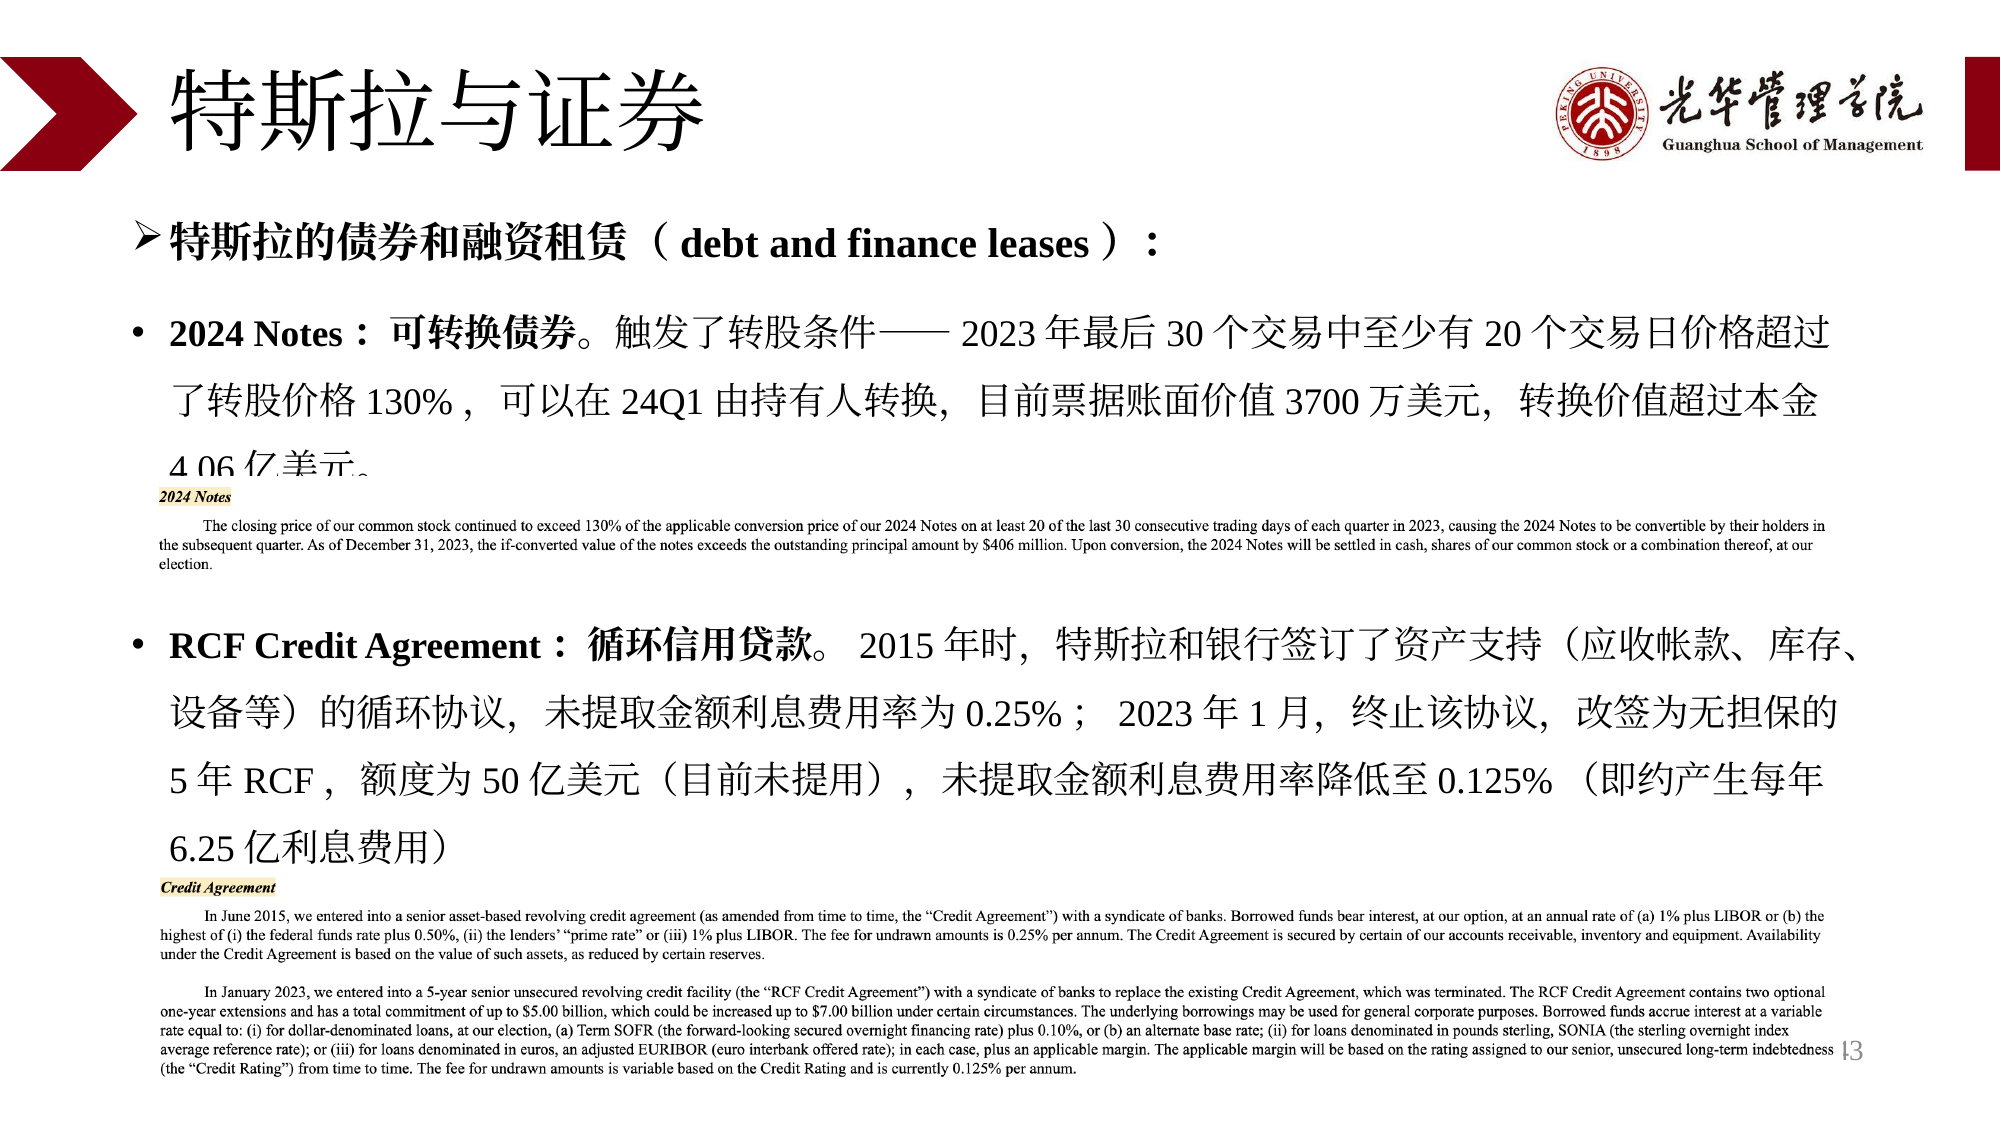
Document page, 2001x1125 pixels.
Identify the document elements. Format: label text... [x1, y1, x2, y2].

picture [1507, 27, 1965, 200]
slide_number 43 [1843, 1018, 1880, 1079]
text_box 特斯拉与证券 [154, 59, 1537, 183]
picture [154, 476, 1843, 597]
text_box 特斯拉的债券和融资租赁（debt and finance leases）： 2024 Notes：可转换债券。触发了转股条件——2023年最后30个交易中至少有20个交易日价格超过了转股价格130%，可以在24Q1由持有人转换，目前票据账面价值3700万美元，转换价值超过本金4.06亿美元。 RCF Credit Agreement：循环信用贷款。2015年时，特斯拉和银行签订了资产支持（应收帐款、库存、设备等）的循环协议，未提取金额利息费用率为0.25%；2023年1月，终止该协议，改签为无担保的5年RCF，额度为50亿美元（目前未提用），未提取金额利息费用率降低至0.125%（即约产生每年6.25亿利息费用） [116, 183, 1880, 942]
picture [154, 866, 1843, 1097]
